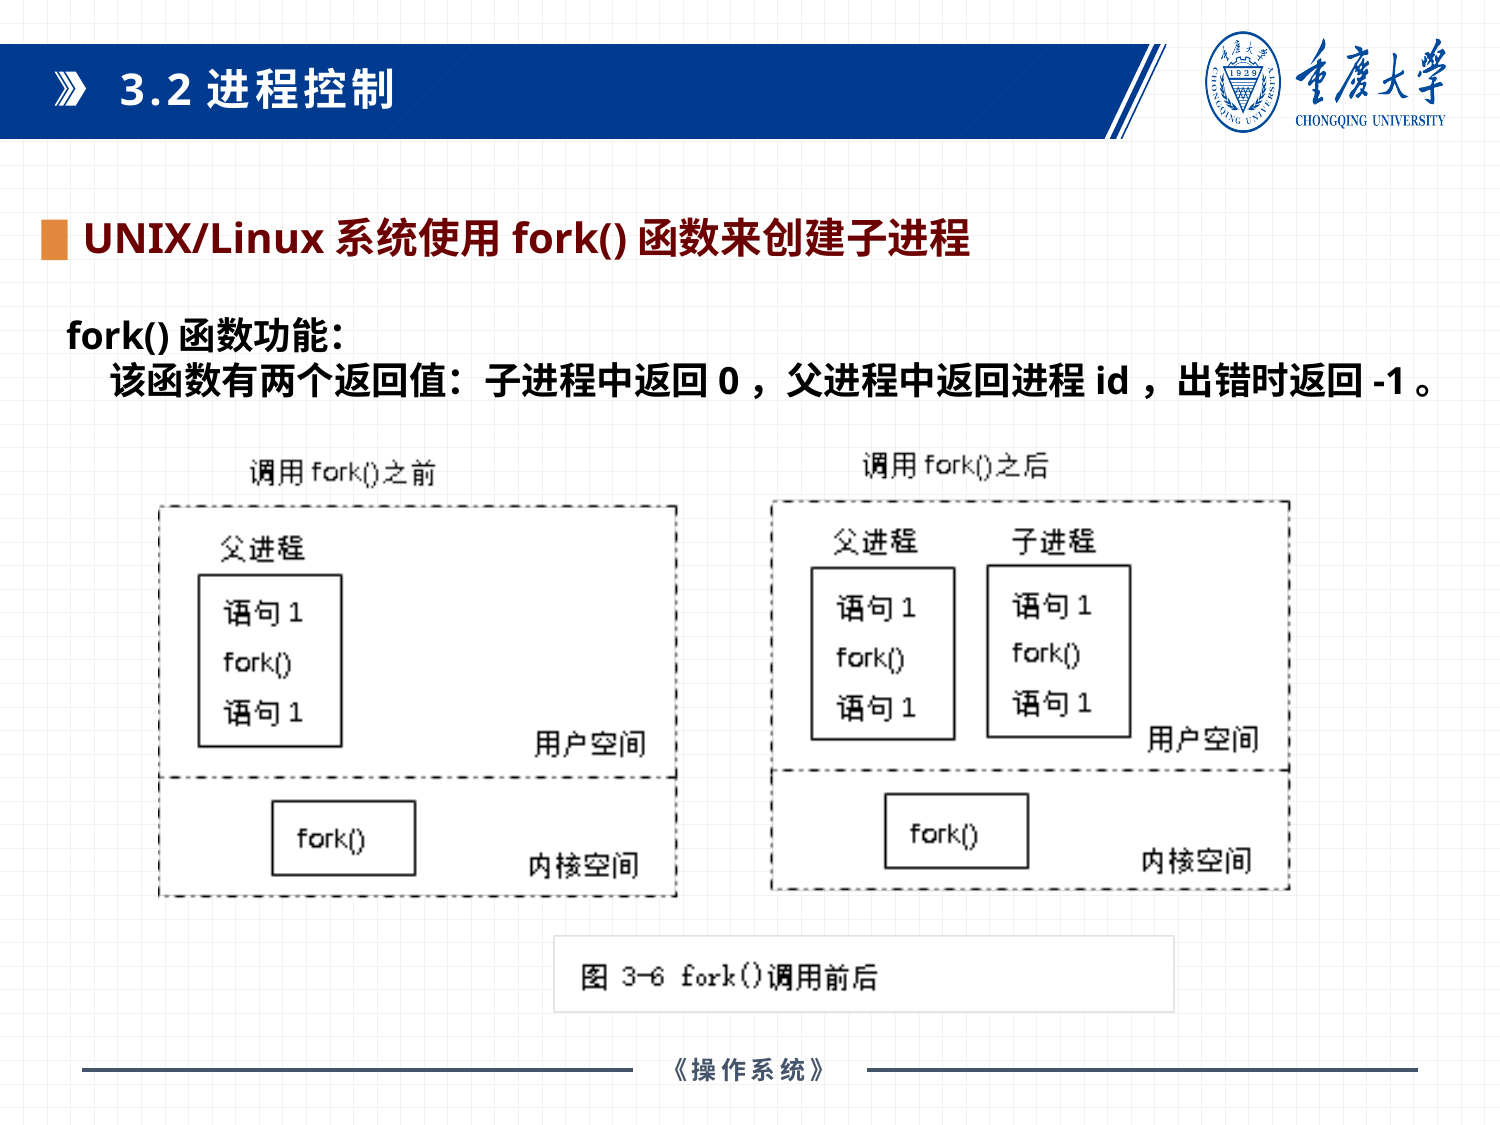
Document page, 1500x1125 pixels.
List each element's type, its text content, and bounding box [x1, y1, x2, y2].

text_box fork()函数功能： 该函数有两个返回值：子进程中返回0，父进程中返回进程id，出错时返回-1。 [51, 304, 1469, 410]
text_box UNIX/Linux系统使用fork()函数来创建子进程 [67, 204, 1026, 270]
picture [158, 427, 1296, 1015]
text_box [41, 219, 68, 261]
list 3.2进程控制 [104, 60, 506, 144]
picture [1205, 31, 1446, 133]
